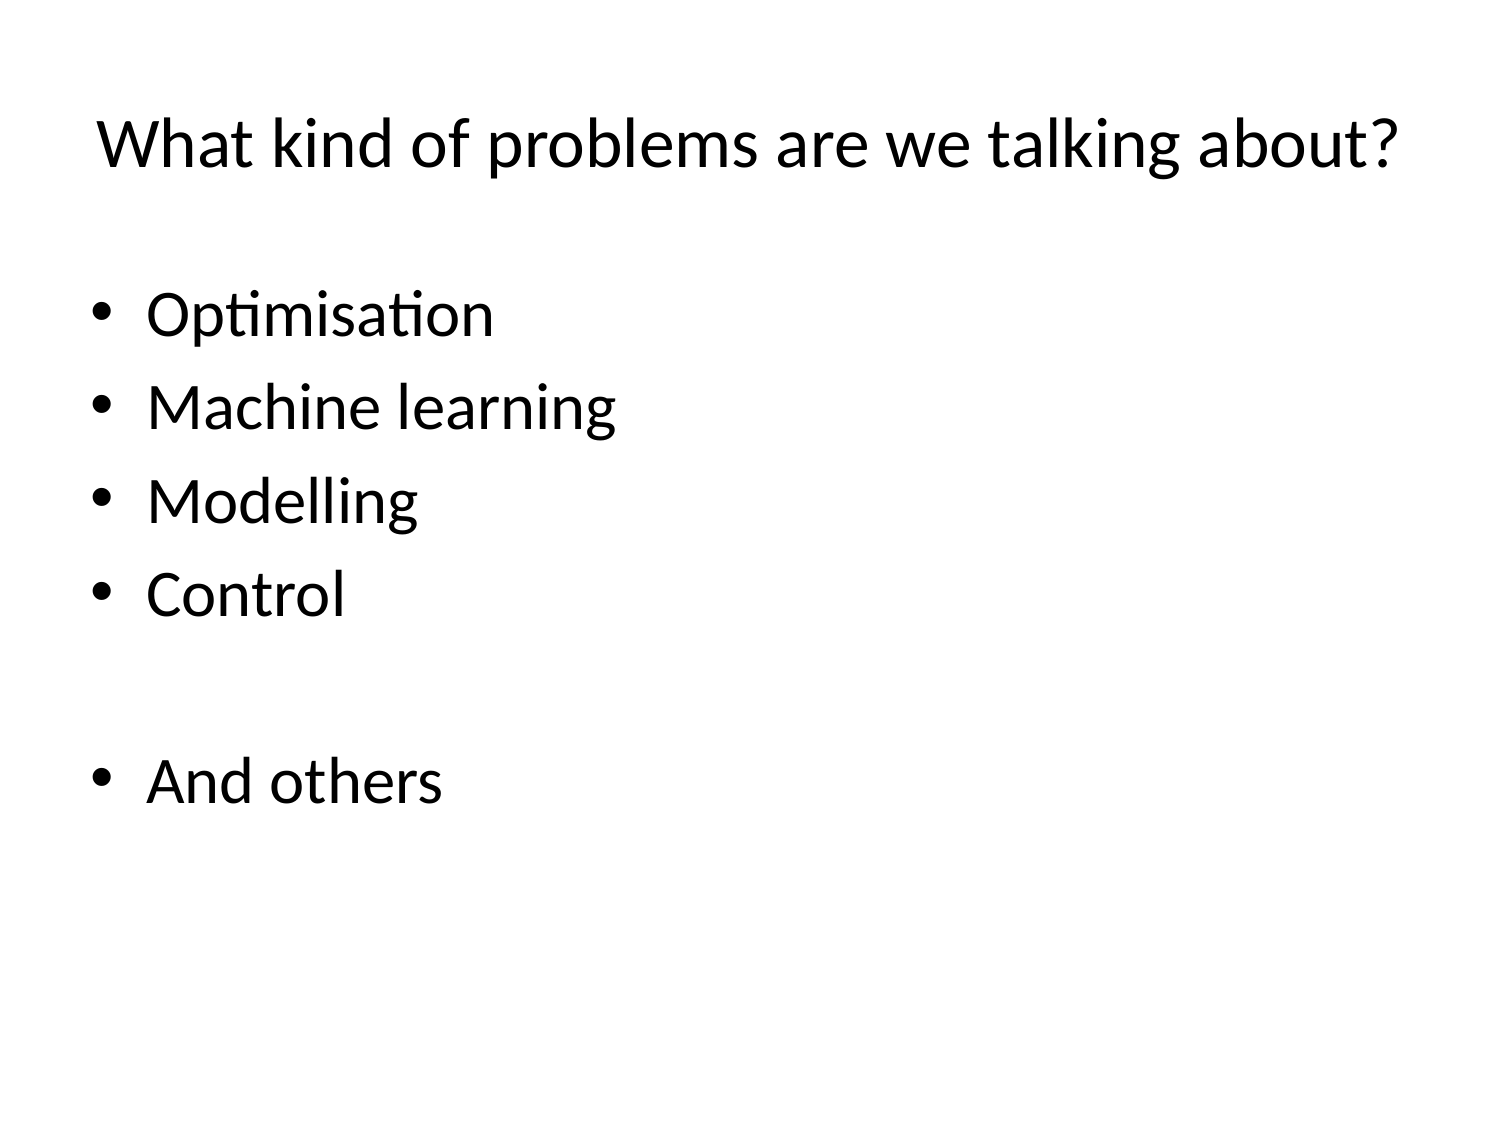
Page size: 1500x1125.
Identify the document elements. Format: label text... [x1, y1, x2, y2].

title What kind of problems are we talking about? [75, 45, 1425, 233]
list Optimisation Machine learning Modelling Control And others [75, 262, 1425, 1005]
